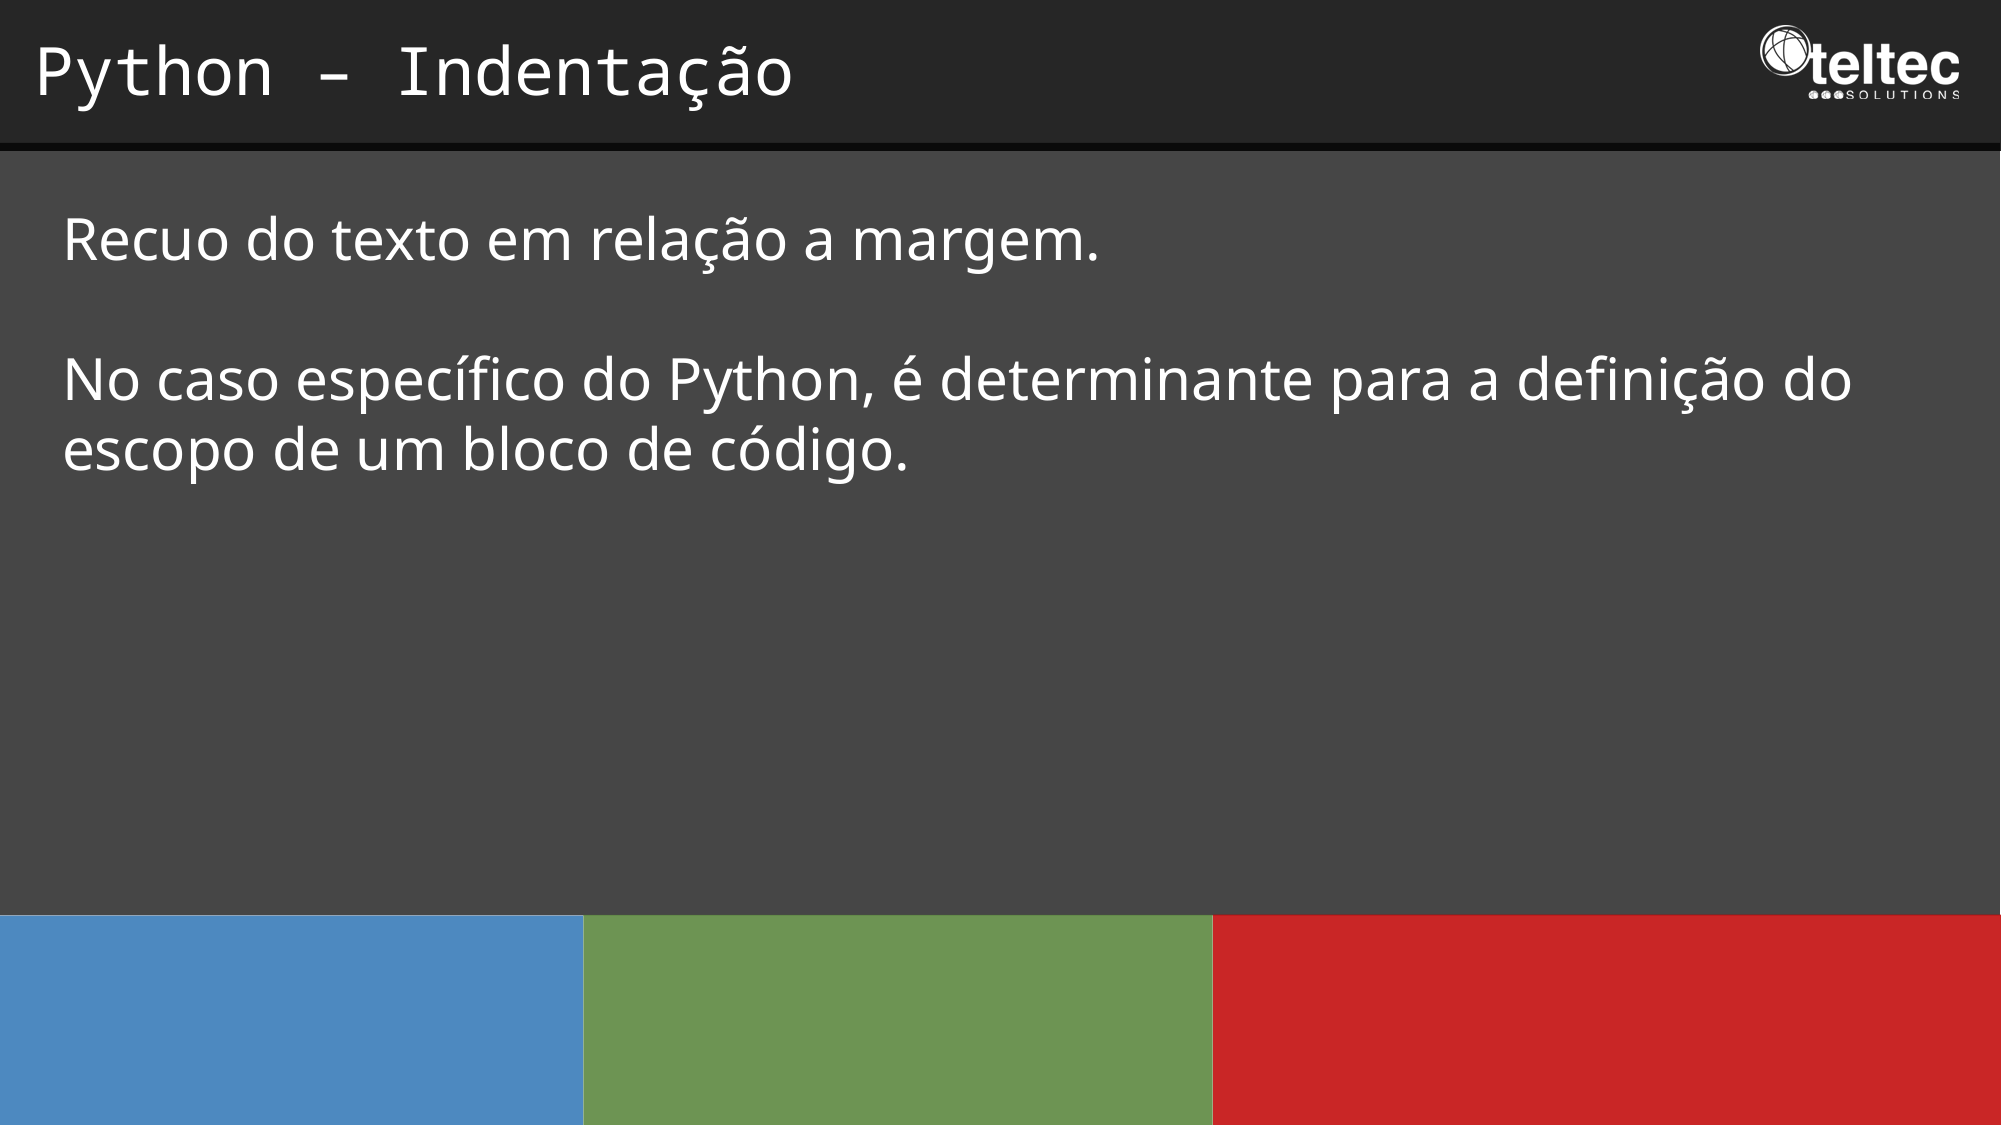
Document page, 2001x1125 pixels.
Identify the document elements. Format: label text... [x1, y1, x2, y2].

text_box Python – Indentação [20, 20, 810, 116]
text_box Recuo do texto em relação a margem. No caso específico do Python, é determinante para a definição do escopo de um bloco de código. [47, 194, 1943, 866]
